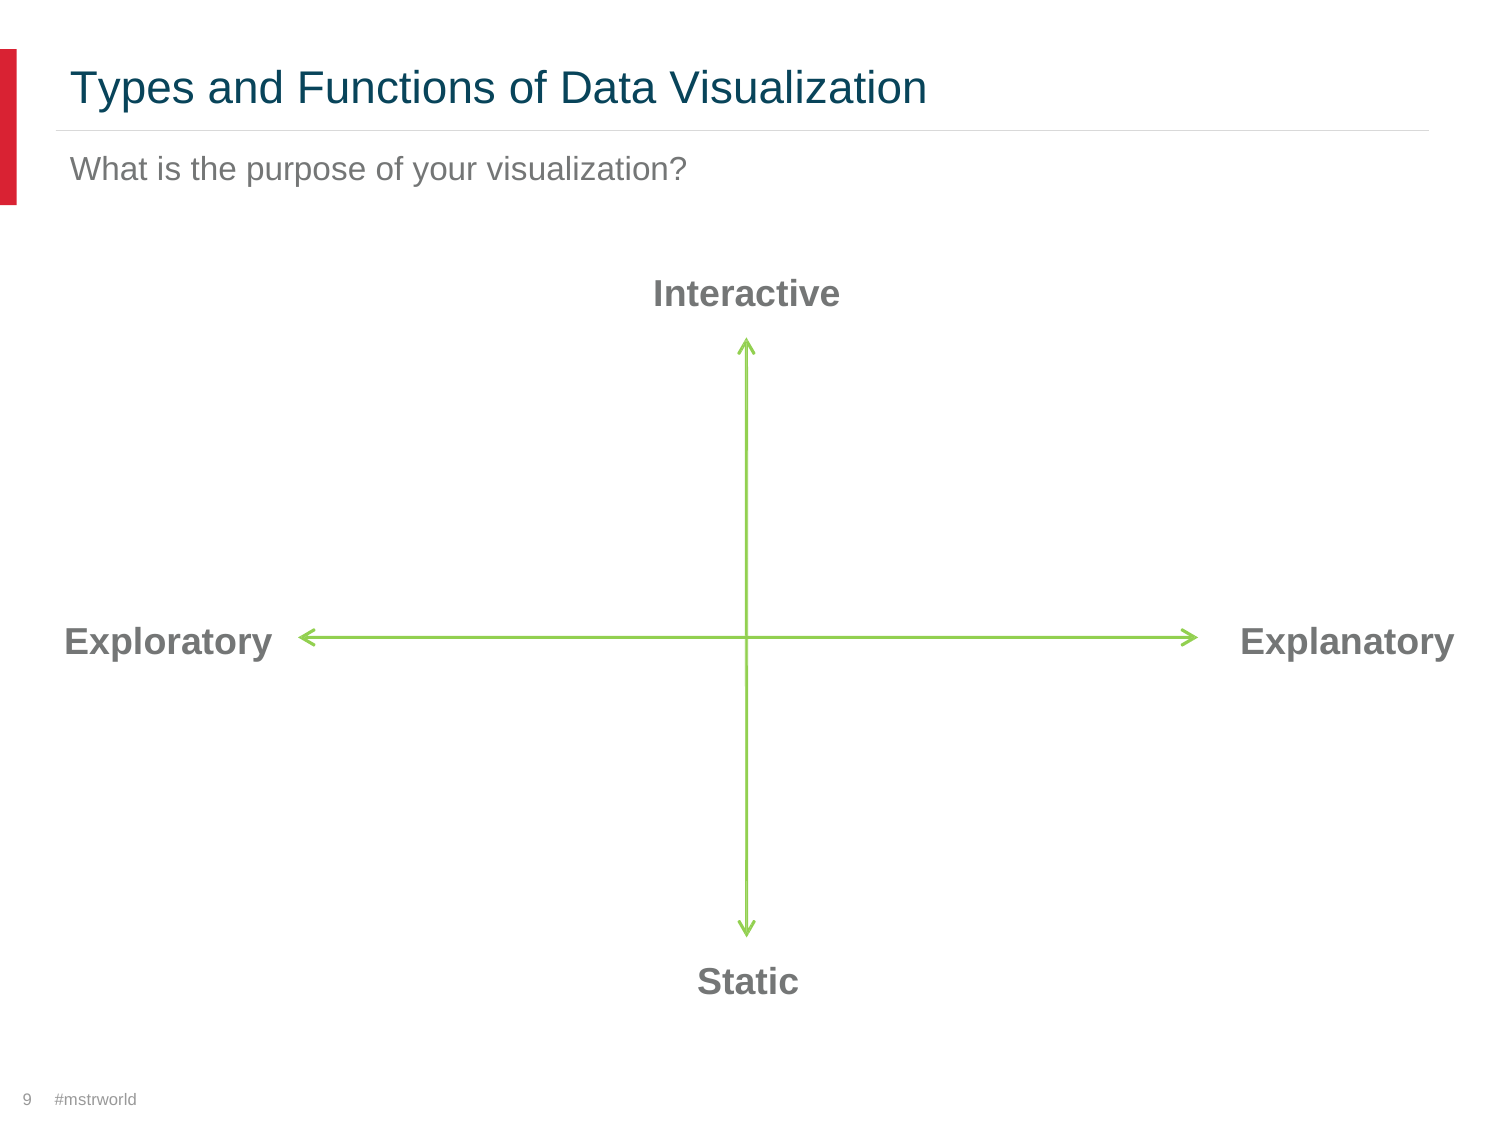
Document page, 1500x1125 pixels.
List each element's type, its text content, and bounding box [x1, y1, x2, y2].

text_box Types and Functions of Data Visualization [67, 64, 933, 115]
text_box Interactive [651, 274, 848, 316]
text_box [737, 337, 756, 938]
text_box 9 #mstrworld [20, 1090, 141, 1112]
text_box [0, 49, 17, 206]
text_box What is the purpose of your visualization? [67, 151, 695, 189]
text_box [749, 628, 1199, 647]
text_box Exploratory [62, 621, 281, 663]
text_box [298, 628, 744, 647]
text_box Static [695, 961, 807, 1004]
text_box Explanatory [1238, 621, 1463, 663]
